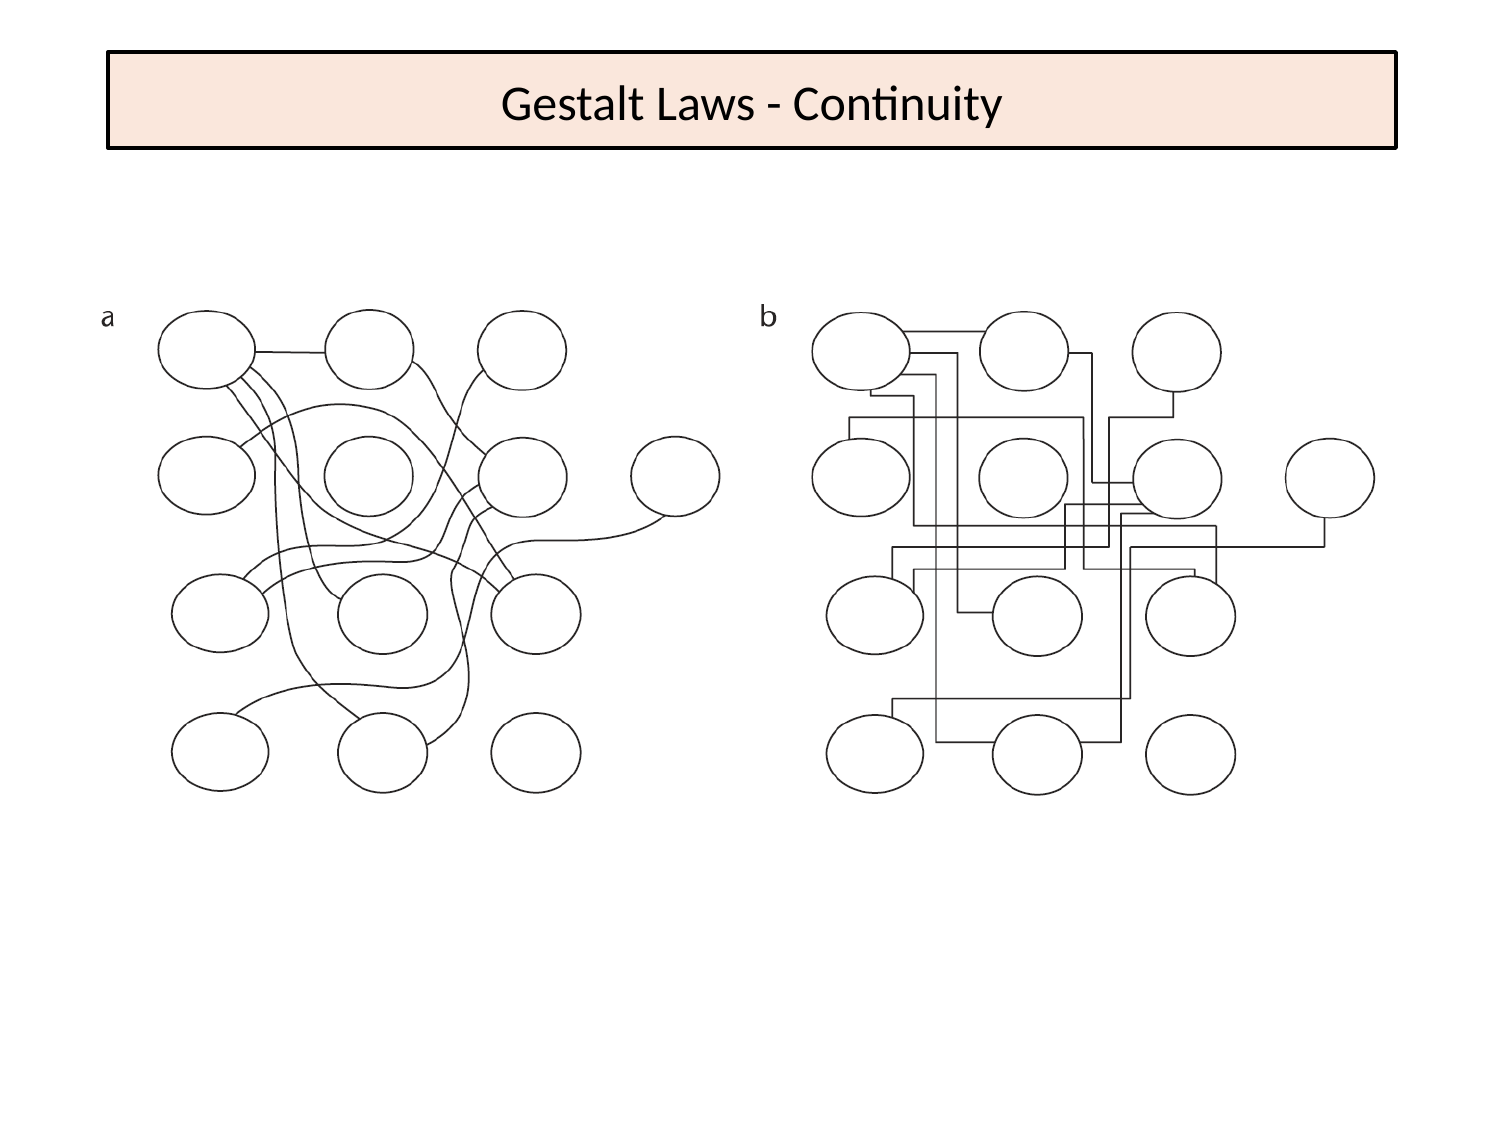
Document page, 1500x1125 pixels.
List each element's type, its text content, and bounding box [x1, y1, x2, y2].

title Gestalt Laws - Continuity [106, 50, 1398, 150]
picture [87, 287, 1387, 800]
